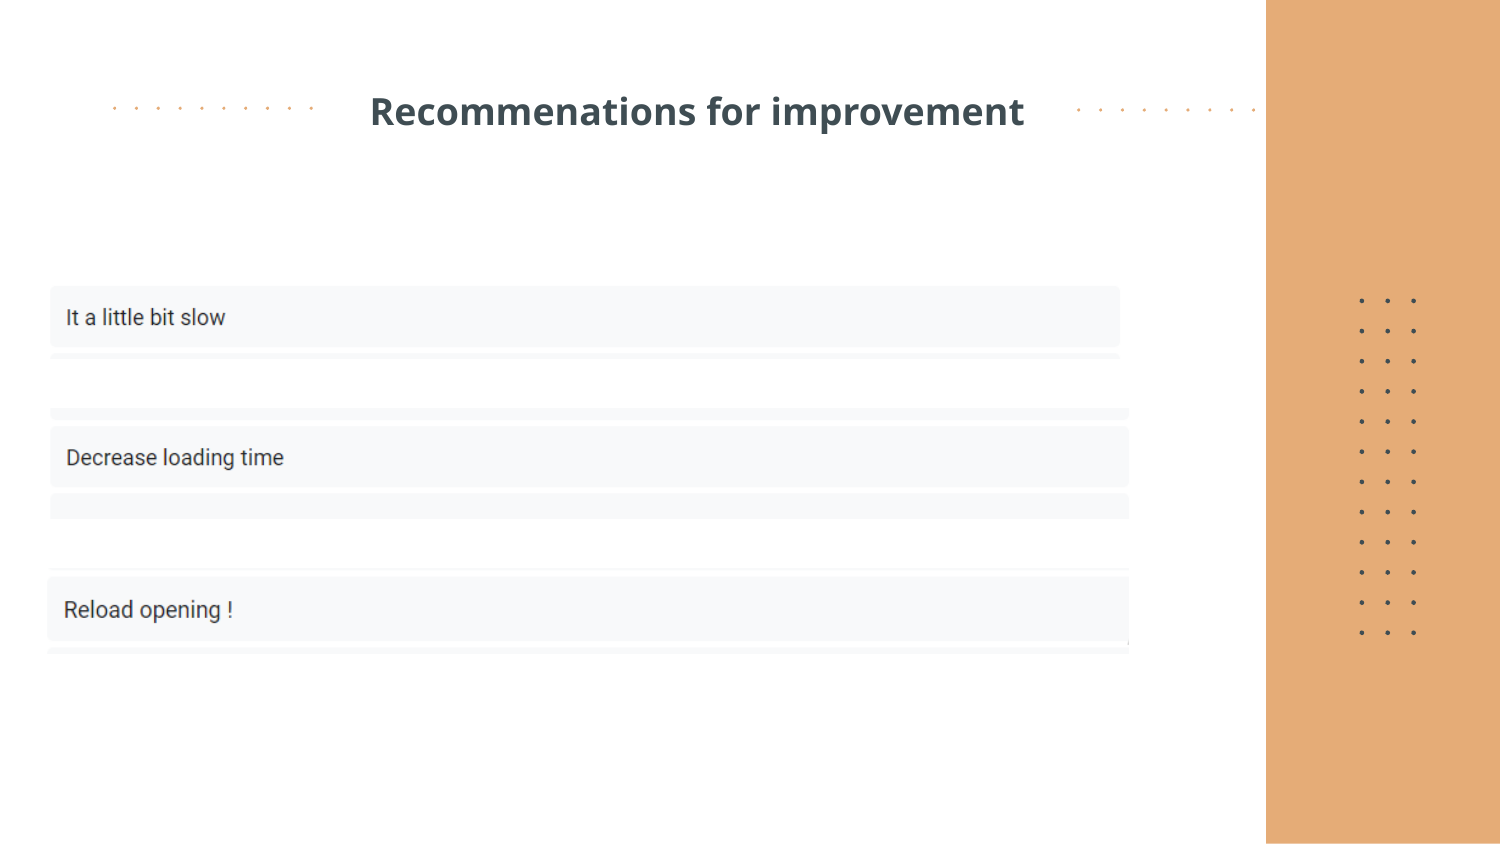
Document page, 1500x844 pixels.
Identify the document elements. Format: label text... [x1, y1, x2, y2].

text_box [112, 106, 314, 111]
picture [31, 407, 1134, 520]
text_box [1358, 298, 1417, 636]
picture [27, 567, 1130, 664]
text_box [1266, 0, 1500, 844]
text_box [1076, 108, 1278, 112]
picture [31, 269, 1125, 360]
title Recommenations for improvement [226, 72, 1169, 151]
